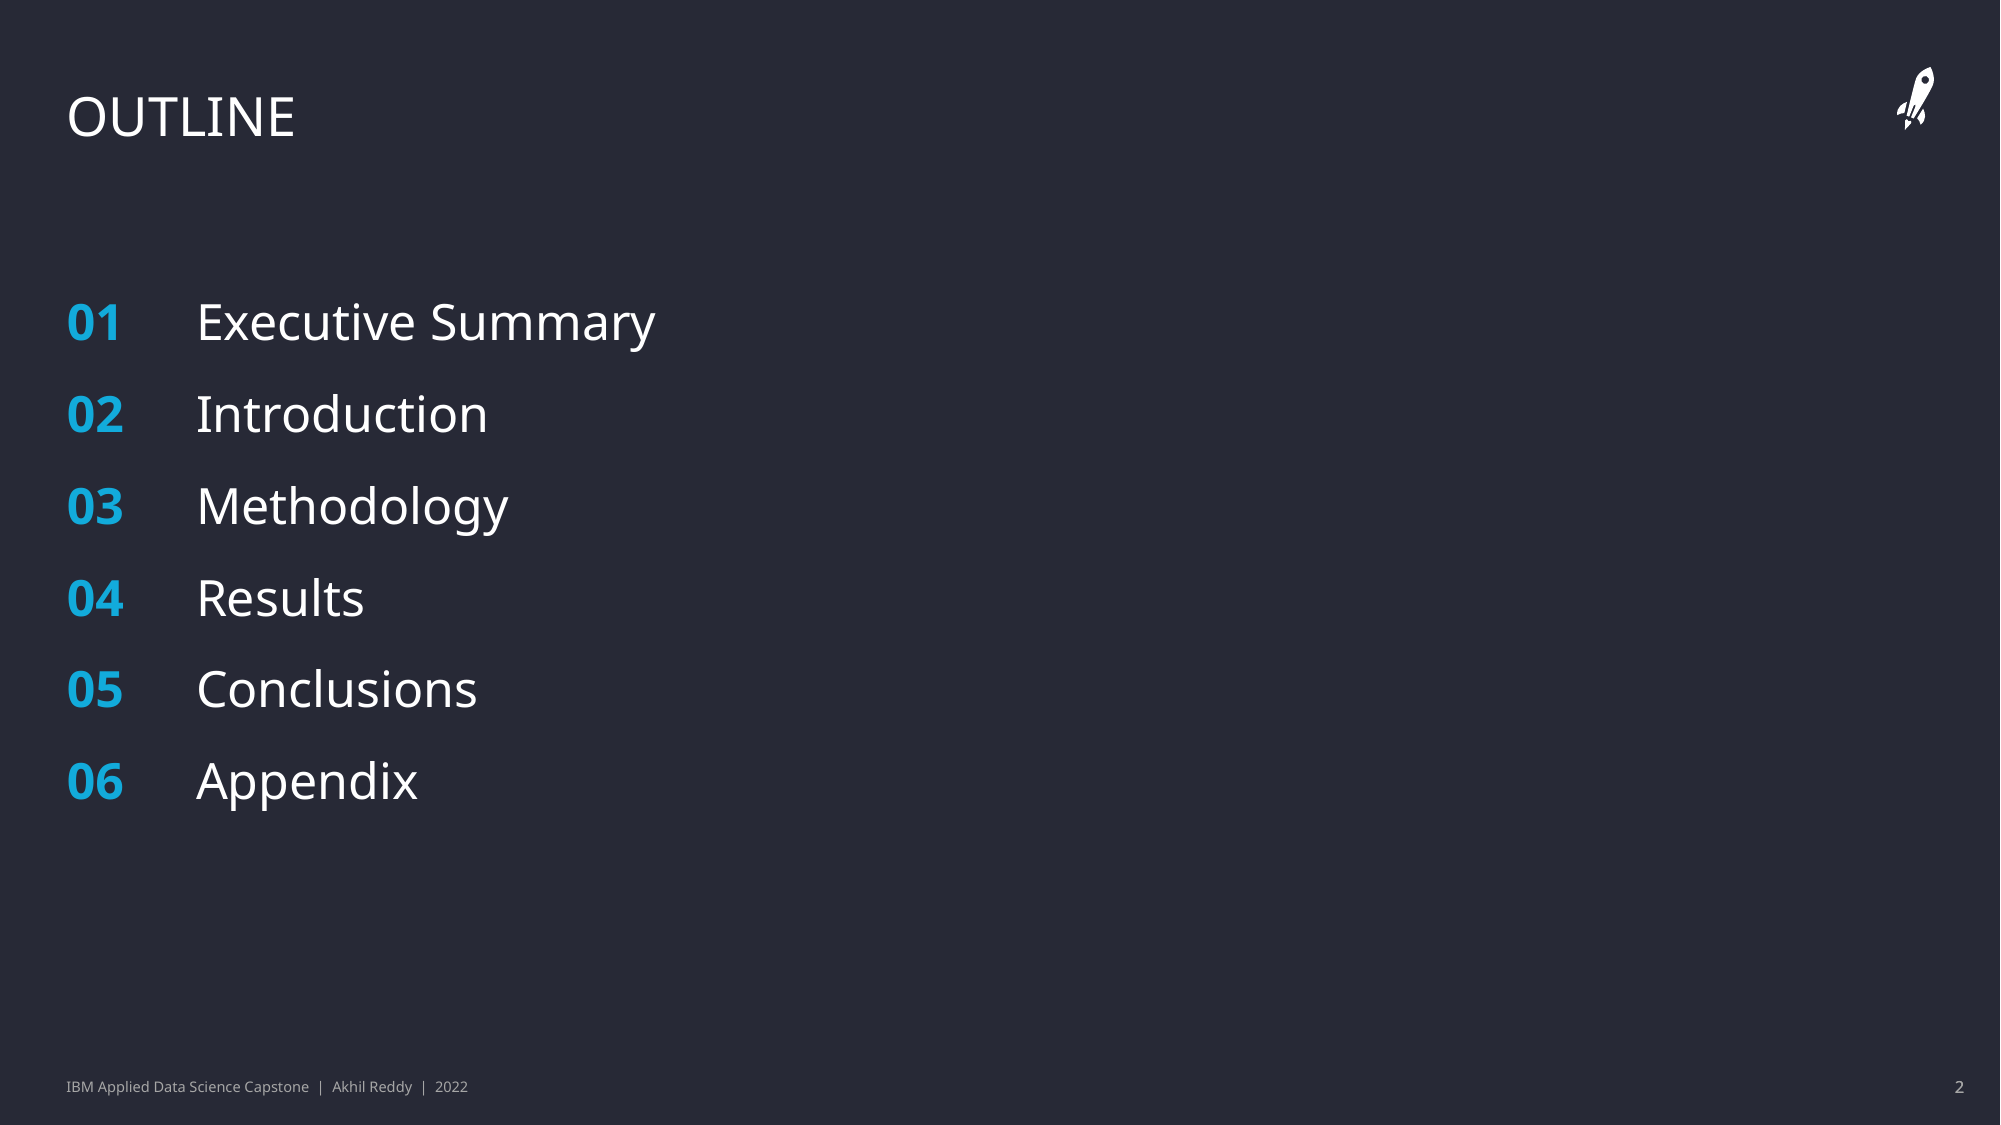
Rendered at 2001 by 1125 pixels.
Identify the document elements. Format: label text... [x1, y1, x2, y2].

text_box 01 [66, 290, 176, 352]
text_box Results [195, 565, 643, 628]
text_box Methodology [195, 473, 643, 536]
text_box 03 [66, 473, 176, 536]
text_box Conclusions [195, 657, 643, 719]
text_box Executive Summary [195, 290, 643, 352]
title OUTLINE [66, 30, 1863, 149]
text_box 06 [66, 749, 176, 811]
text_box 05 [66, 657, 176, 719]
text_box Appendix [195, 749, 643, 811]
text_box Introduction [195, 381, 643, 444]
text_box 04 [66, 565, 176, 628]
text_box 02 [66, 381, 176, 444]
